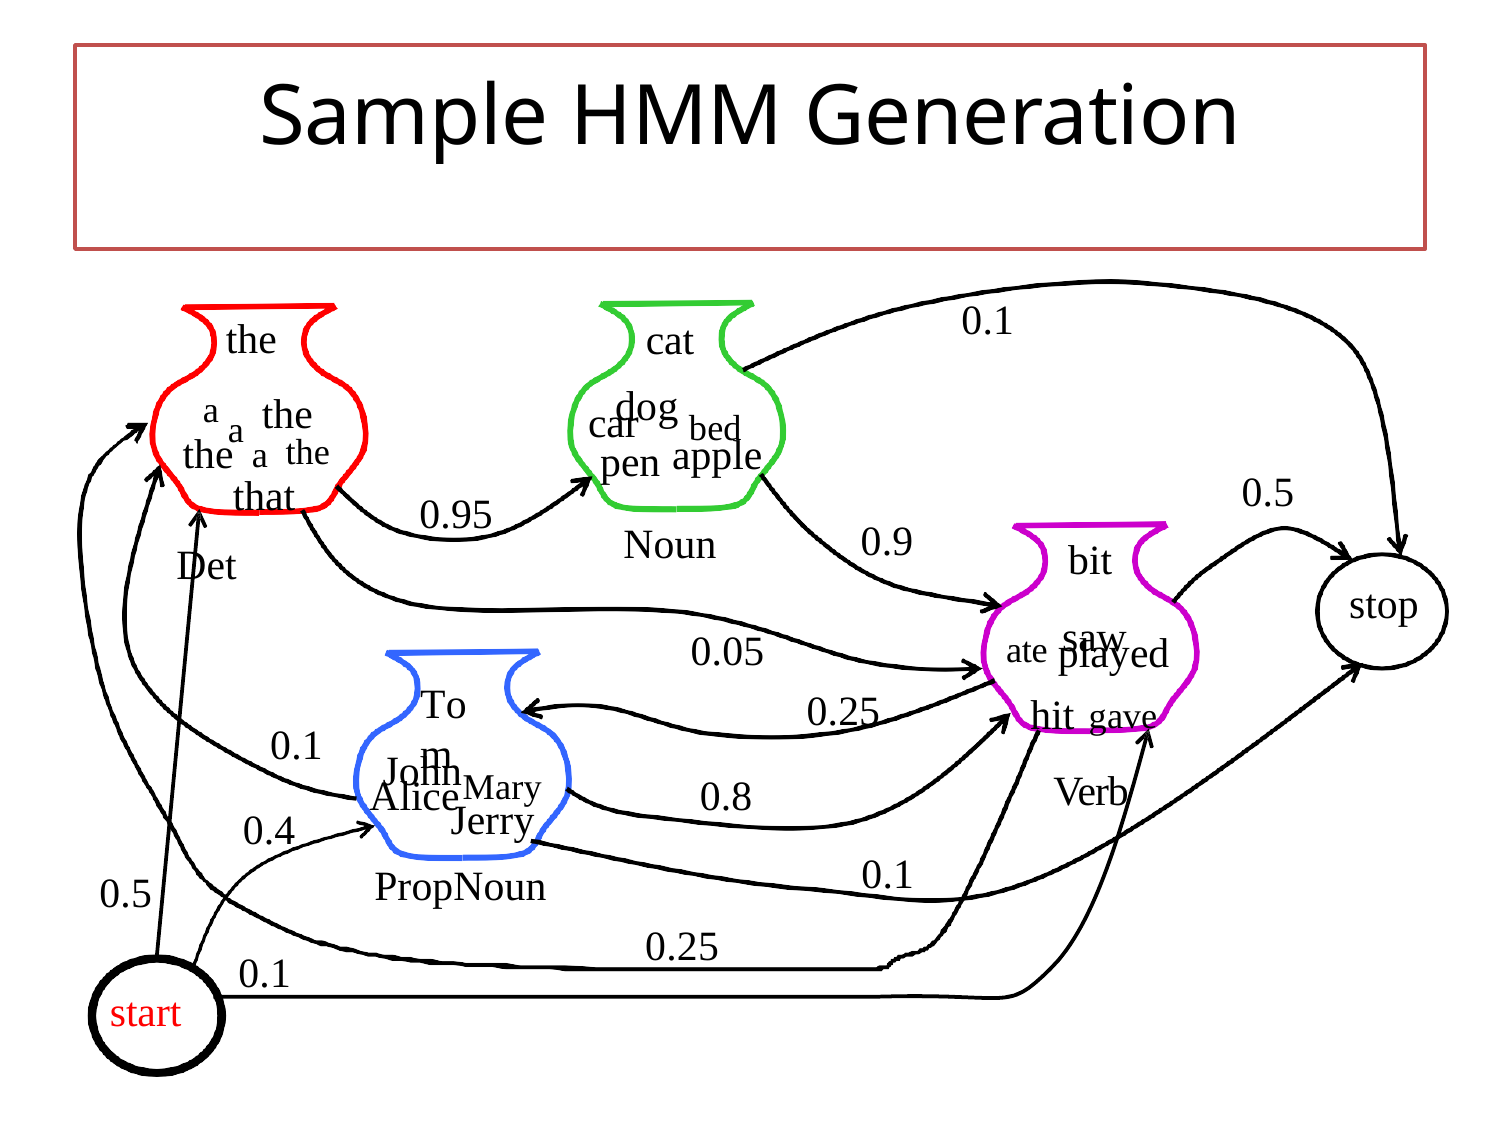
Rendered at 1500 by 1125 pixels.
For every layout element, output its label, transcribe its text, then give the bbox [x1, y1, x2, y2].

picture [77, 279, 1449, 1077]
title Sample HMM Generation [75, 45, 1426, 249]
